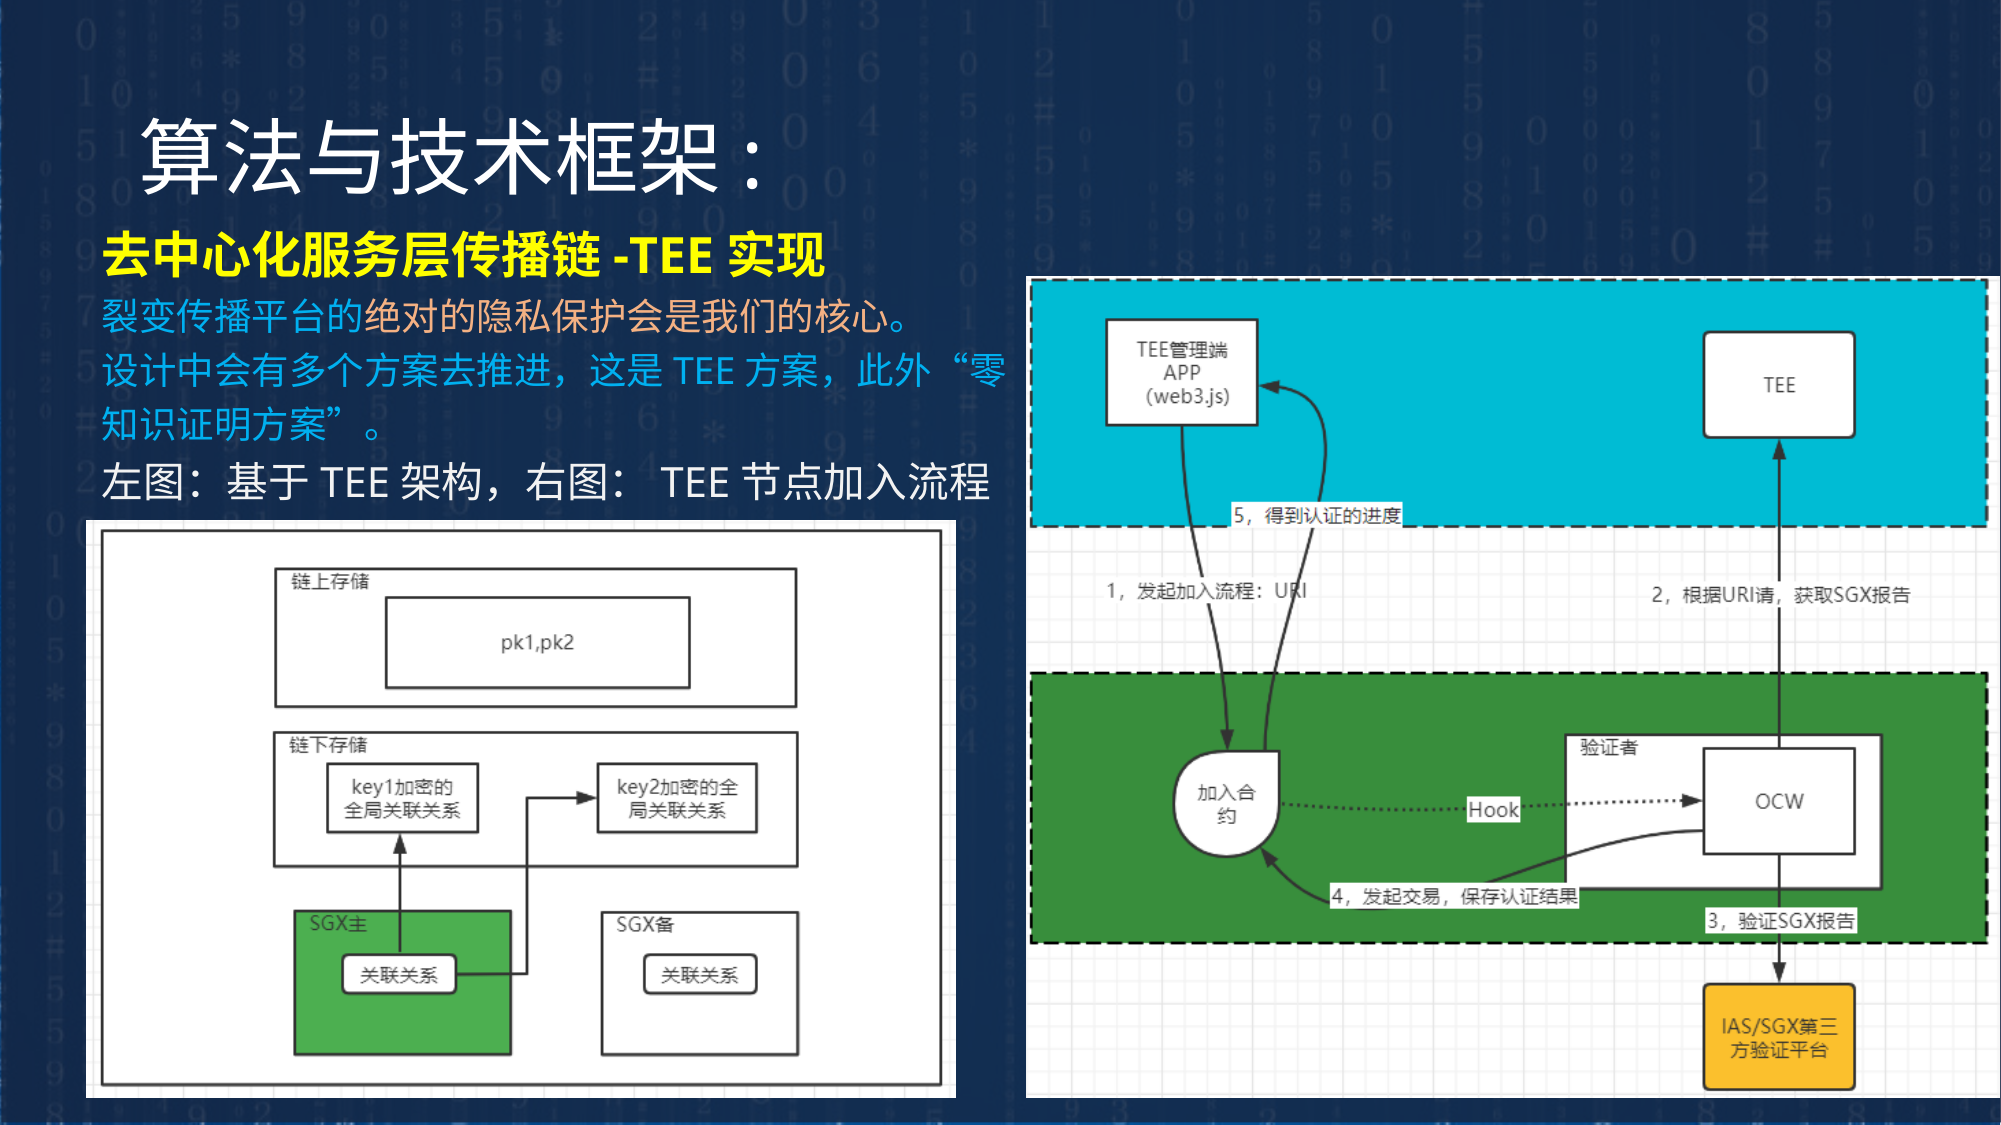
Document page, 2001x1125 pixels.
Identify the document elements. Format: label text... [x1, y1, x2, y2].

text_box 算法与技术框架: [124, 77, 779, 204]
picture [86, 520, 956, 1099]
text_box 去中心化服务层传播链-TEE实现 裂变传播平台的绝对的隐私保护会是我们的核心。 设计中会有多个方案去推进，这是TEE方案，此外“零知识证明方案”。 左图：基于TEE架构，右图：TEE节点加入流程 [86, 204, 1027, 586]
picture [0, 0, 2001, 1125]
picture [1026, 276, 2000, 1098]
